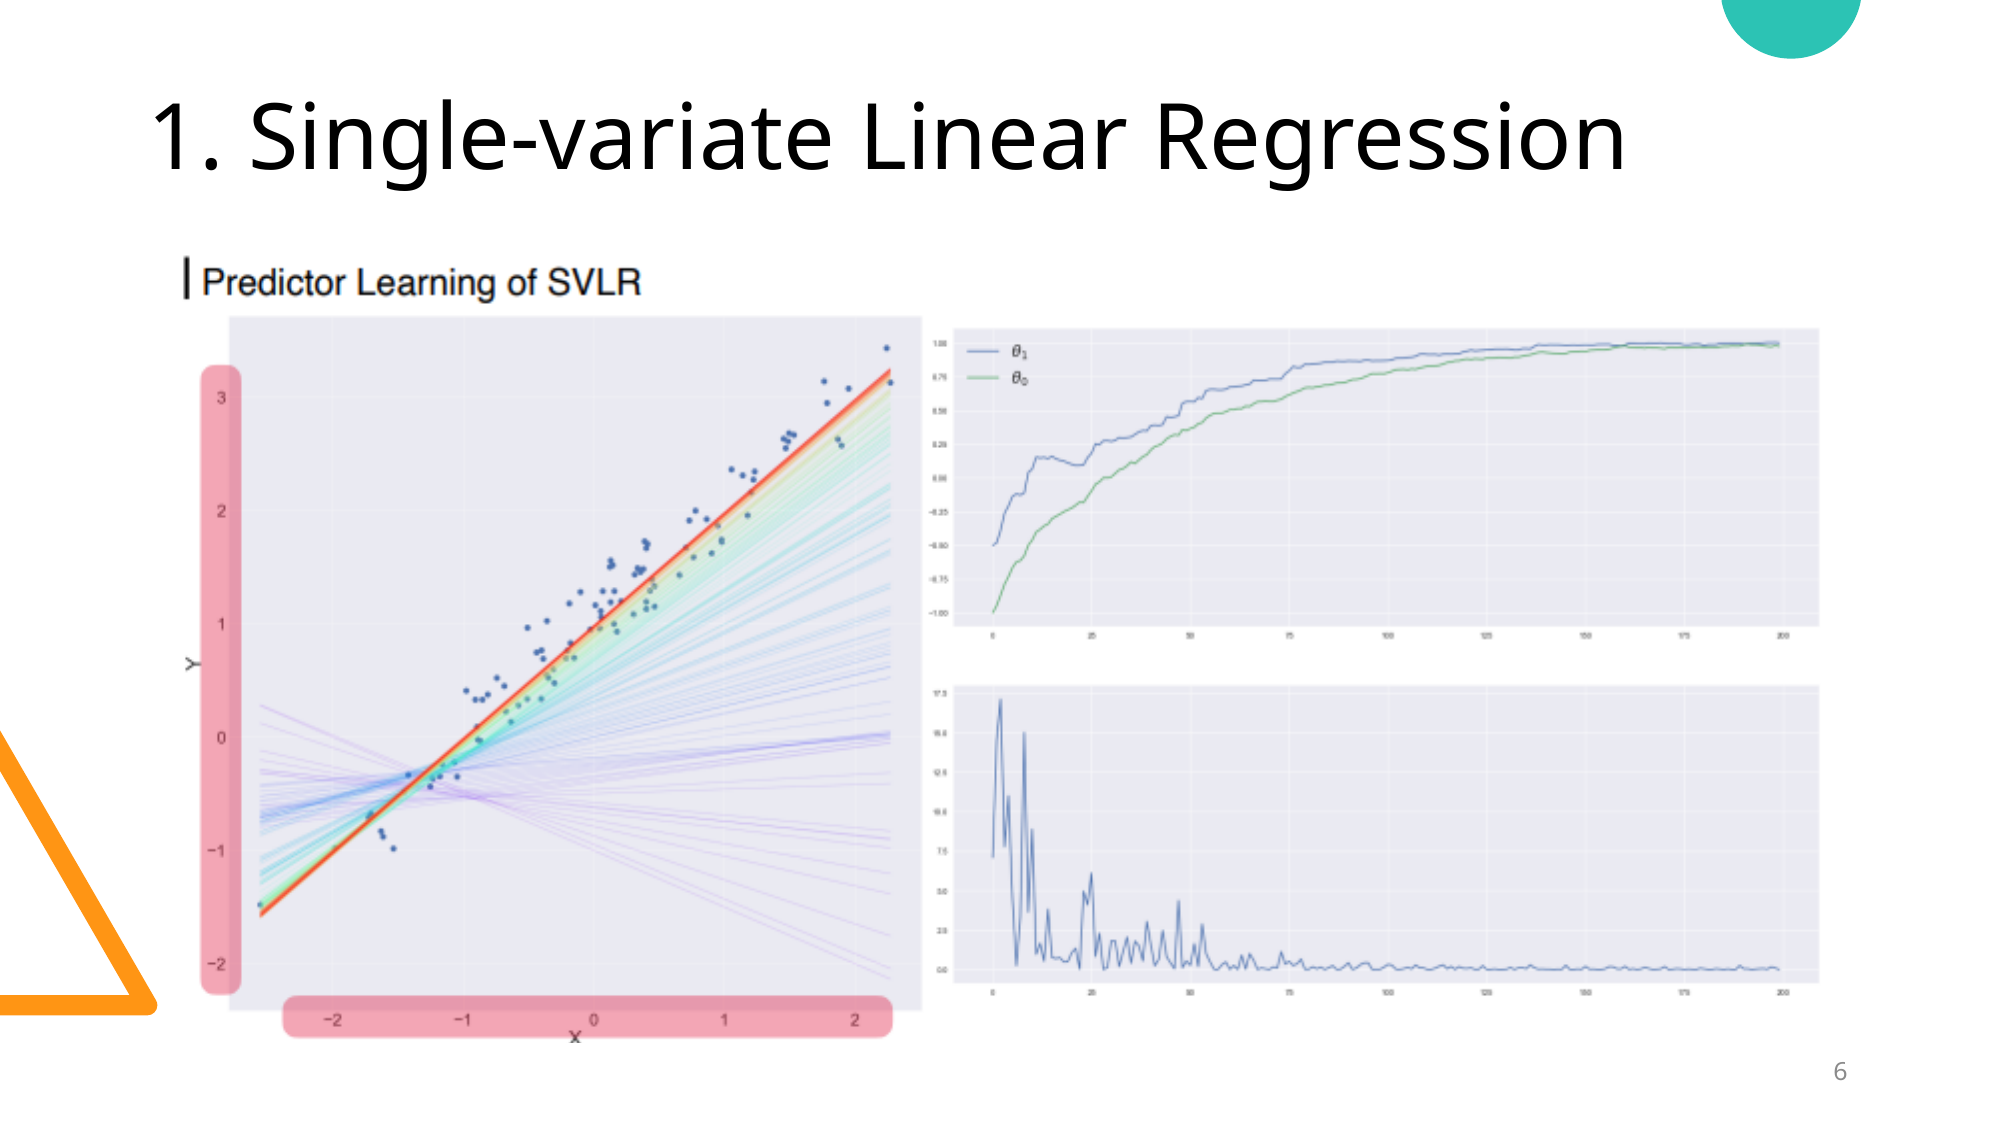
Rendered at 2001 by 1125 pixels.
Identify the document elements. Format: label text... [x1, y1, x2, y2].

picture [168, 244, 1822, 1043]
title 1. Single-variate Linear Regression [132, 30, 1858, 249]
slide_number 6 [1412, 1042, 1863, 1103]
